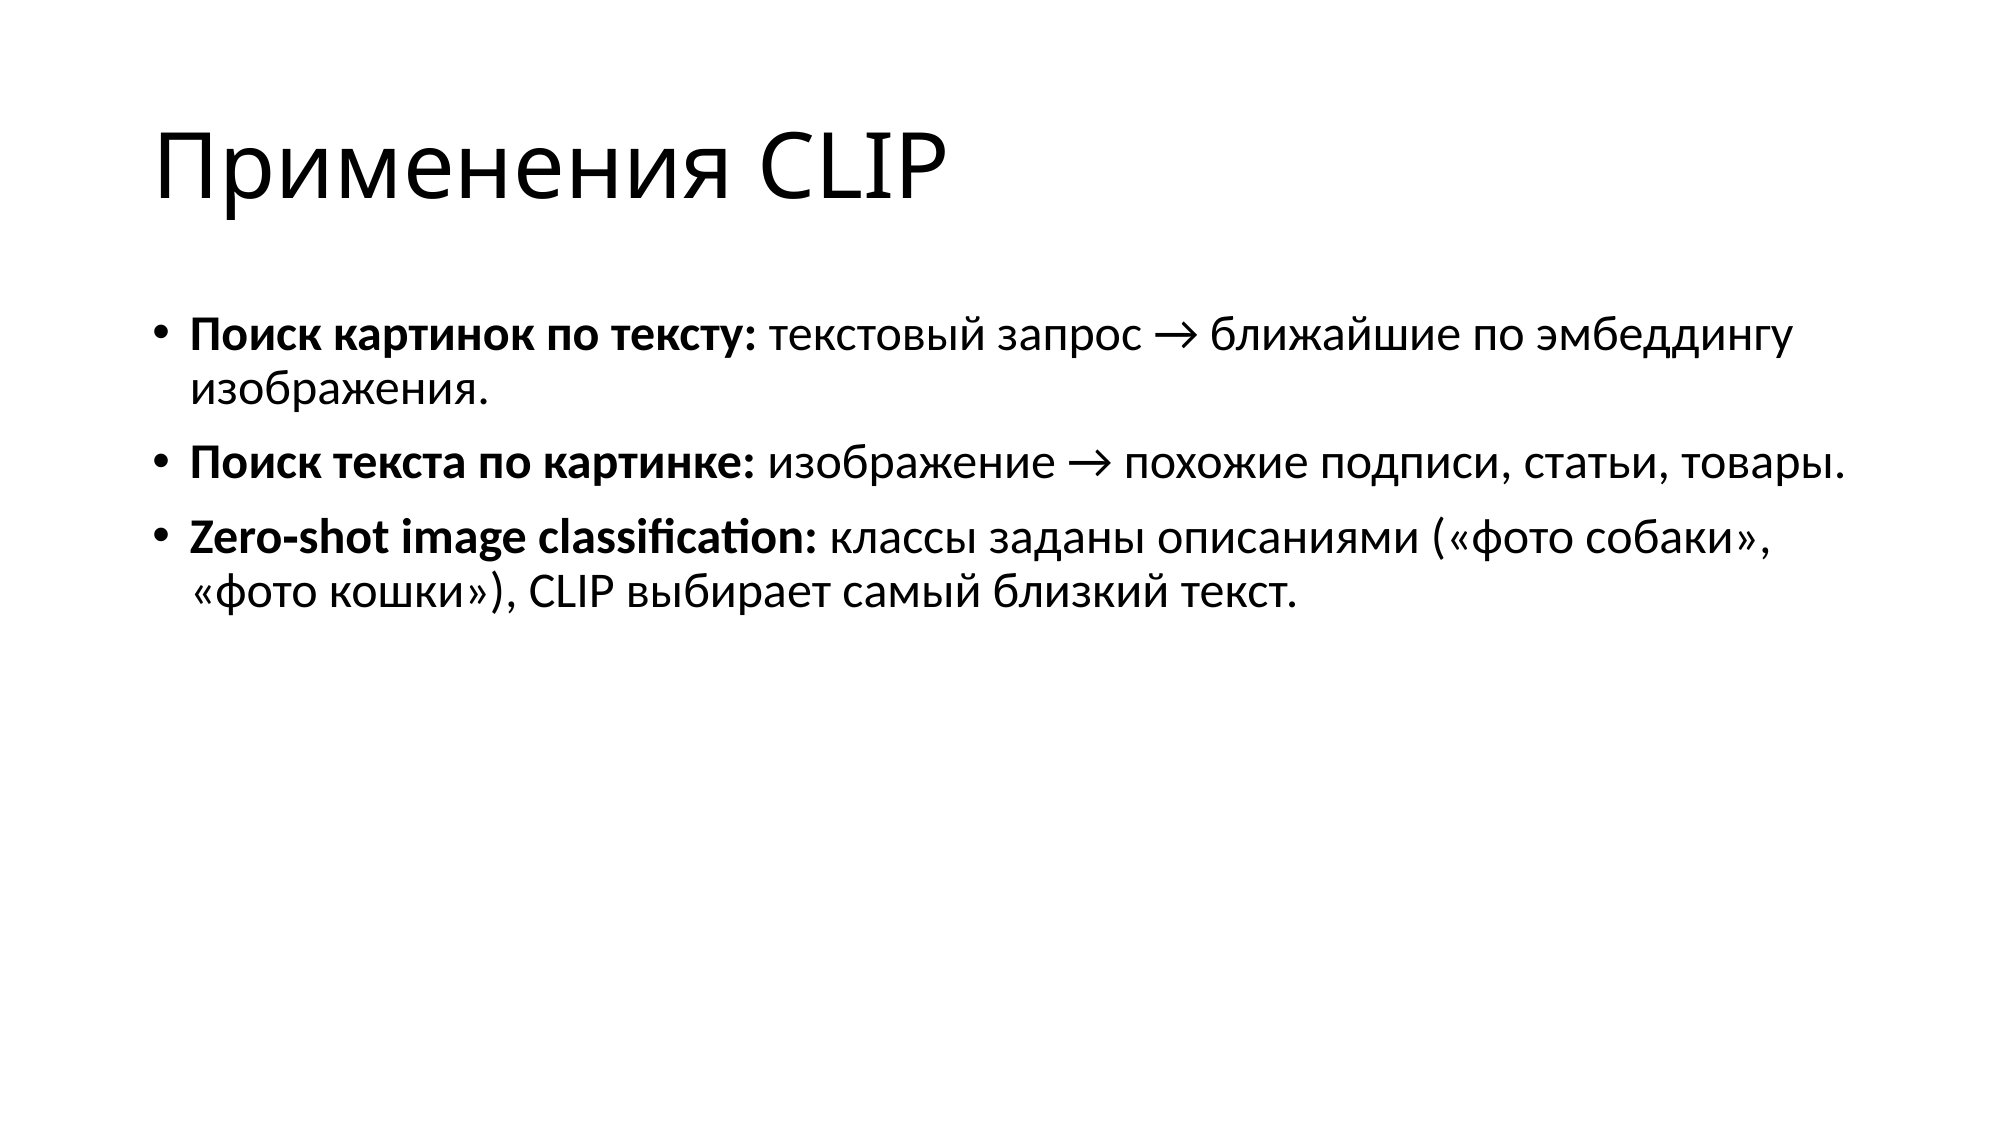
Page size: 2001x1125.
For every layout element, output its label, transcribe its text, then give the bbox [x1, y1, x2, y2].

list Поиск картинок по тексту: текстовый запрос → ближайшие по эмбеддингу изображения. Поиск текста по картинке: изображение → похожие подписи, статьи, товары. Zero‑shot image classification: классы заданы описаниями («фото собаки», «фото кошки»), CLIP выбирает самый близкий текст. [137, 299, 1863, 1014]
title Применения CLIP [137, 59, 1863, 278]
